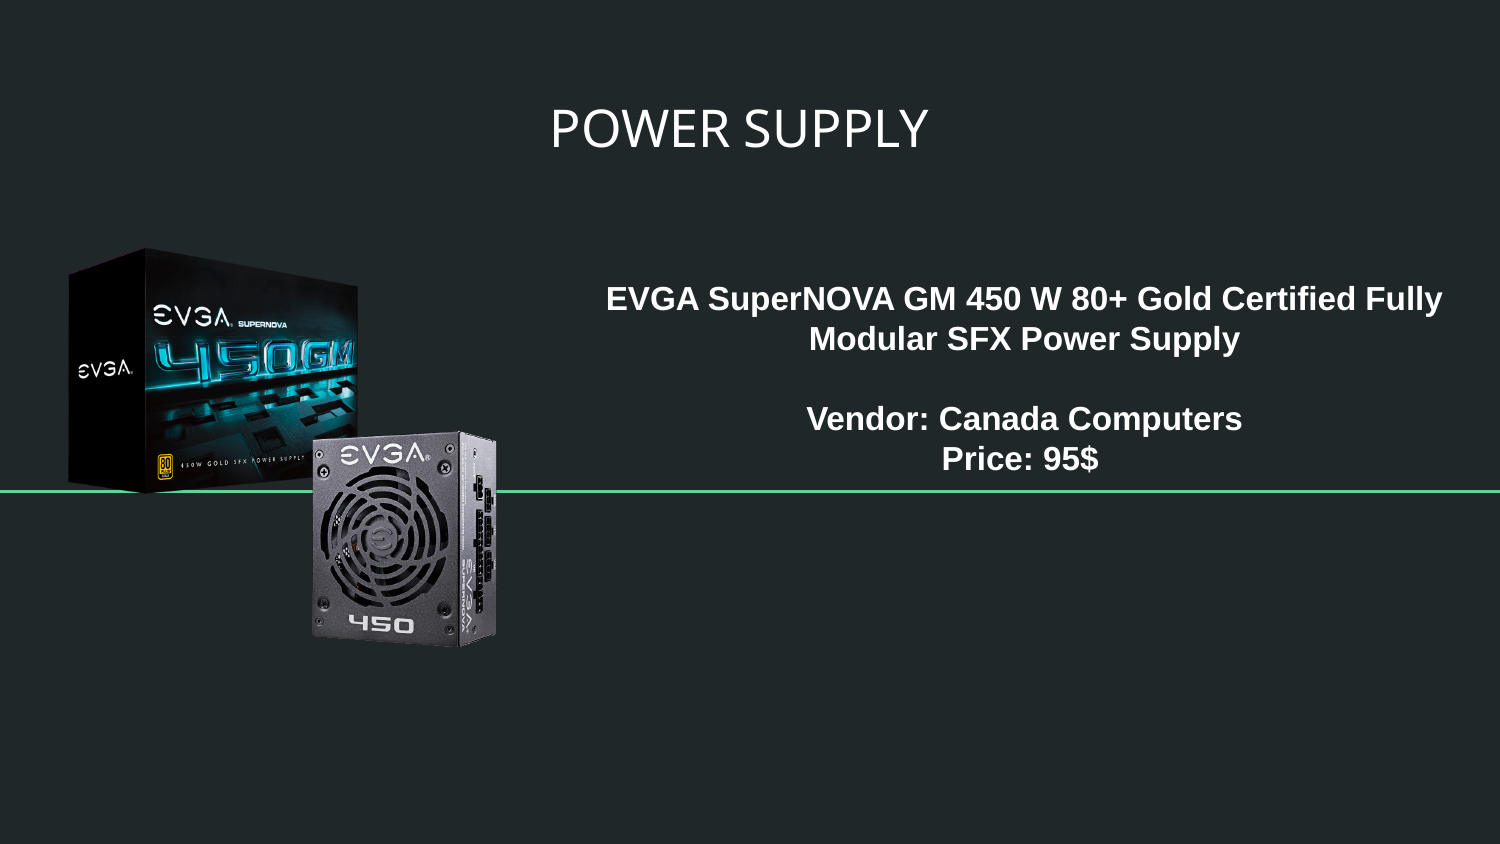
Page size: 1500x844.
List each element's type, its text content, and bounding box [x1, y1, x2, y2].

title POWER SUPPLY [534, 45, 966, 173]
picture [36, 203, 547, 714]
text_box EVGA SuperNOVA GM 450 W 80+ Gold Certified Fully Modular SFX Power Supply Vendor: Canada Computers Price: 95$ [559, 262, 1491, 492]
